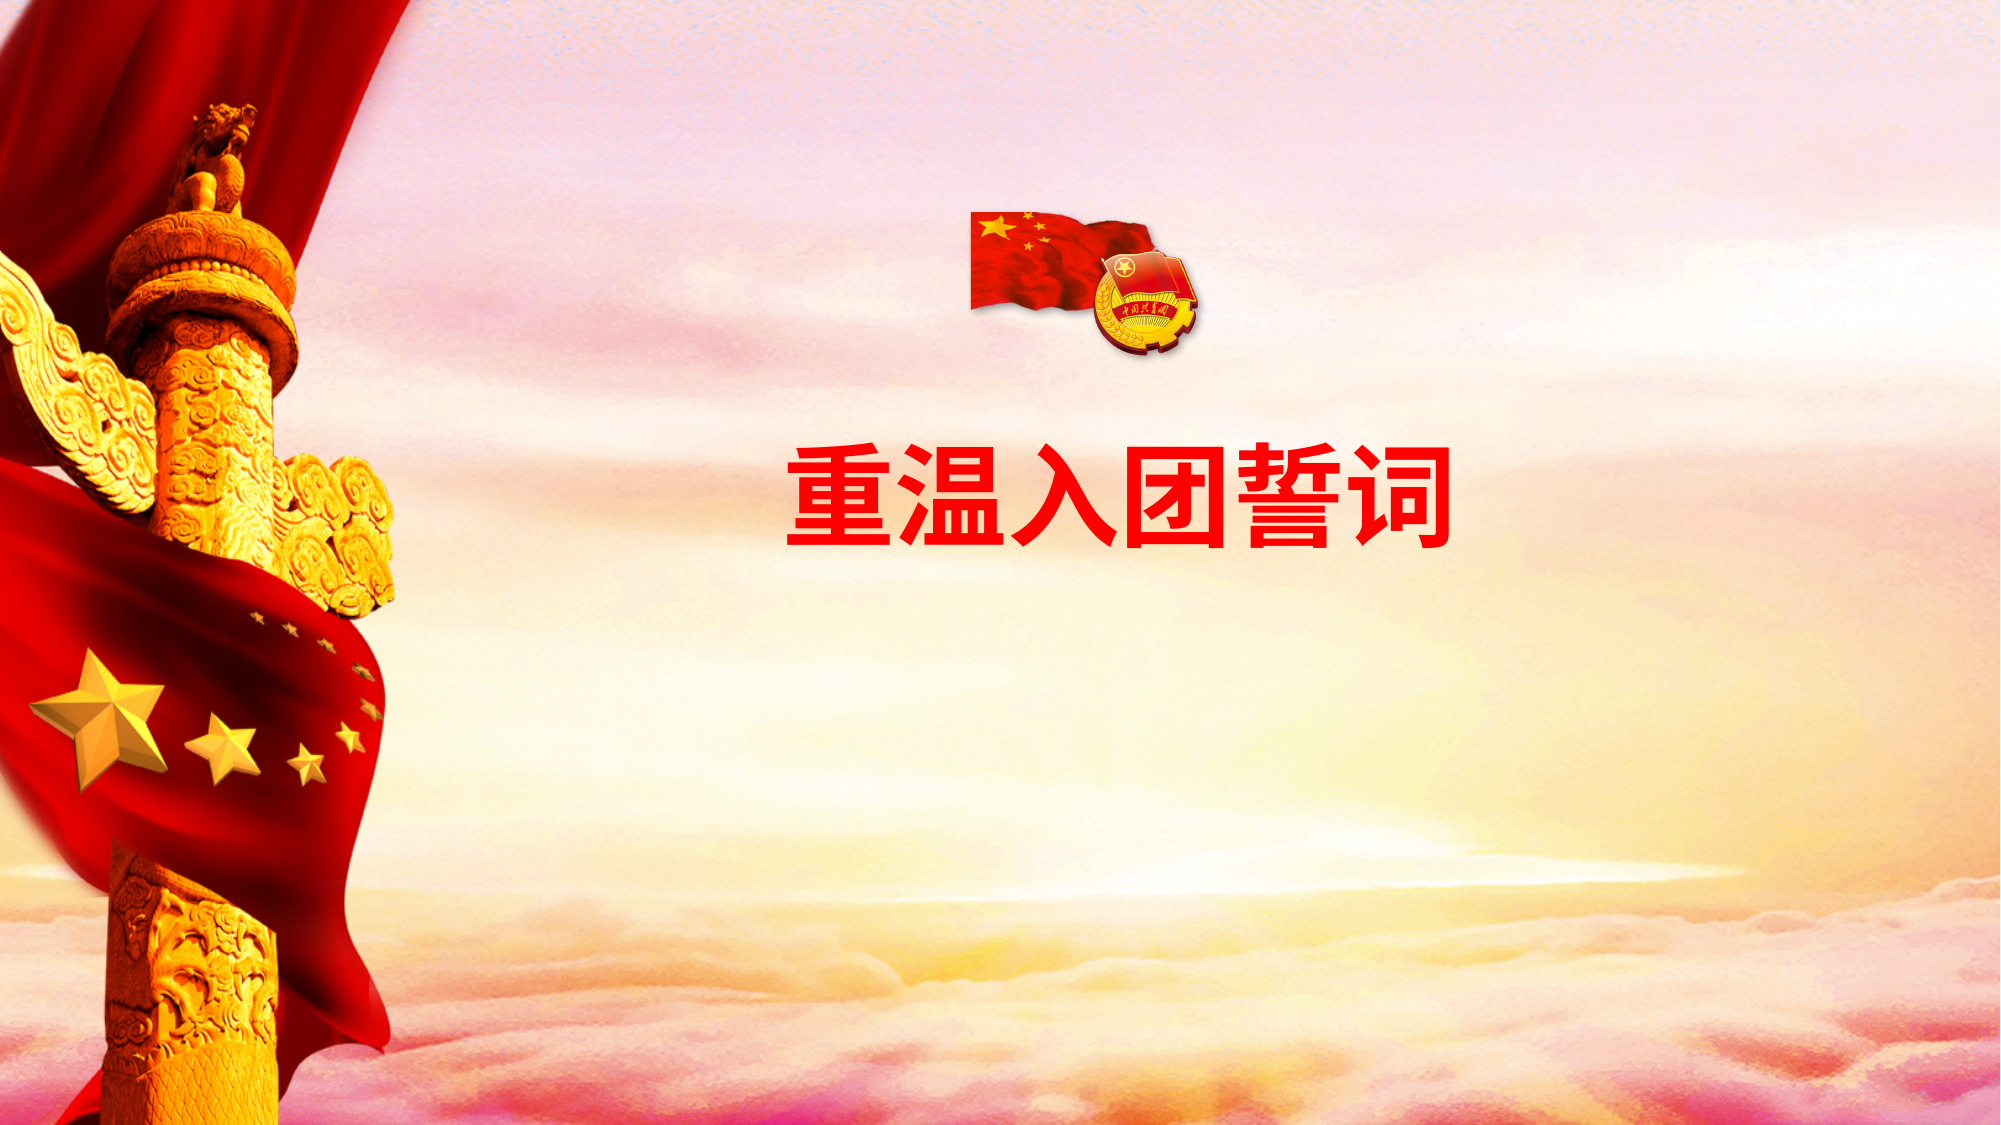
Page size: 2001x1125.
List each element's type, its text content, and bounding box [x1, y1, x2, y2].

picture [0, 0, 2001, 1125]
text_box 重温入团誓词 [478, 418, 1761, 569]
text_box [960, 186, 1202, 359]
